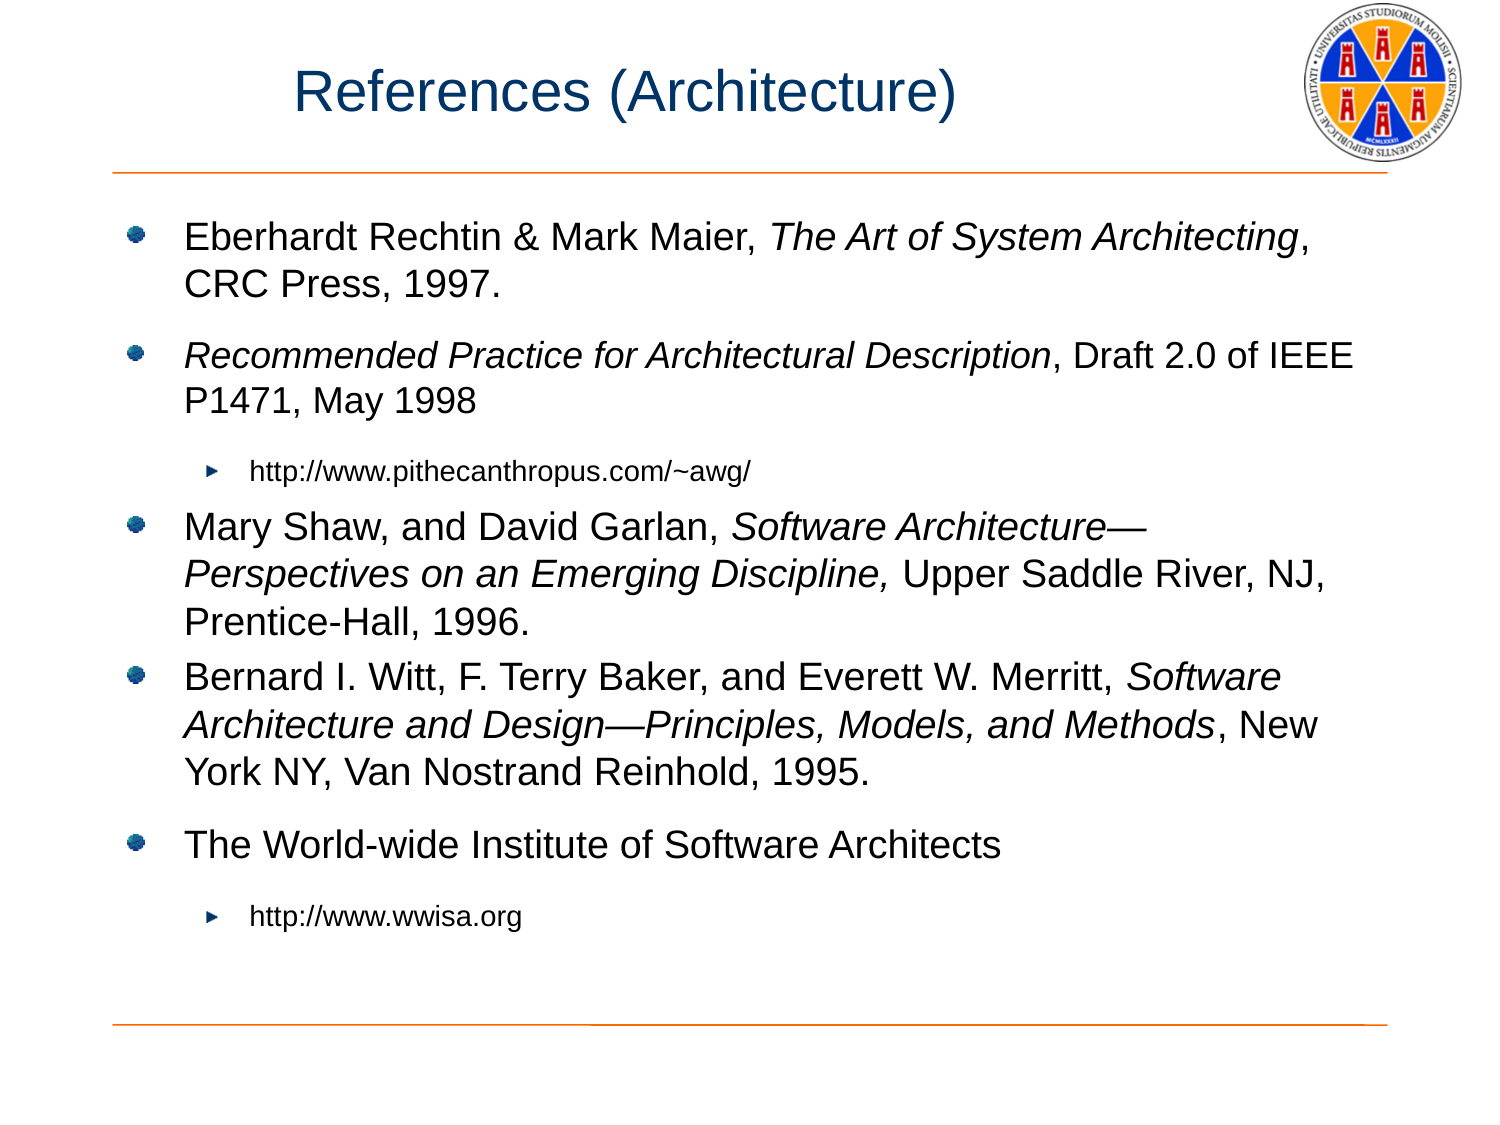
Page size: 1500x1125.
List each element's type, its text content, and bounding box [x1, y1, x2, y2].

picture [202, 907, 218, 923]
picture [127, 666, 140, 677]
title References (Architecture) [278, 18, 1211, 157]
picture [1269, 0, 1500, 166]
picture [127, 675, 145, 684]
list Eberhardt Rechtin & Mark Maier, The Art of System Architecting, CRC Press, 1997. Recommended Practice for Architectural Description, Draft 2.0 of IEEE P1471, May 1998 http://www.pithecanthropus.com/~awg/ Mary Shaw, and David Garlan, Software Architecture—Perspectives on an Emerging Discipline, Upper Saddle River, NJ, Prentice-Hall, 1996. Bernard I. Witt, F. Terry Baker, and Everett W. Merritt, Software Architecture and Design—Principles, Models, and Methods, New York NY, Van Nostrand Reinhold, 1995. The World-wide Institute of Software Architects http://www.wwisa.org [112, 203, 1388, 988]
picture [202, 461, 218, 477]
picture [127, 345, 144, 361]
picture [127, 834, 145, 851]
picture [127, 516, 145, 533]
picture [127, 226, 145, 243]
